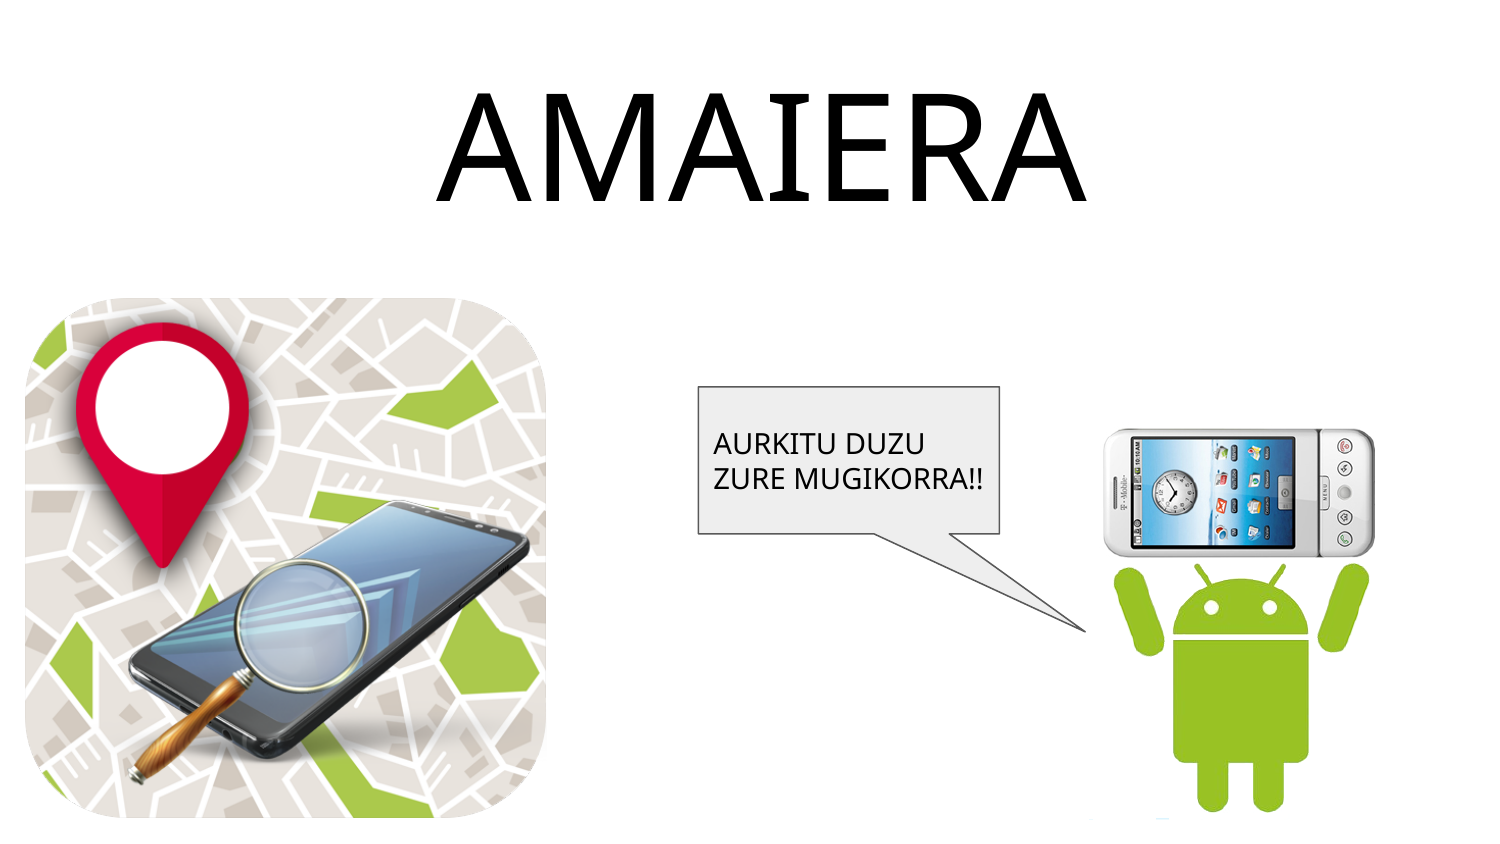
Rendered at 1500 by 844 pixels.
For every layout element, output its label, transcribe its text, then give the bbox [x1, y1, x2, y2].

text_box AURKITU DUZU ZURE MUGIKORRA!! [698, 386, 1084, 632]
text_box AMAIERA [105, 36, 1419, 330]
picture [1089, 421, 1389, 820]
picture [24, 297, 547, 819]
